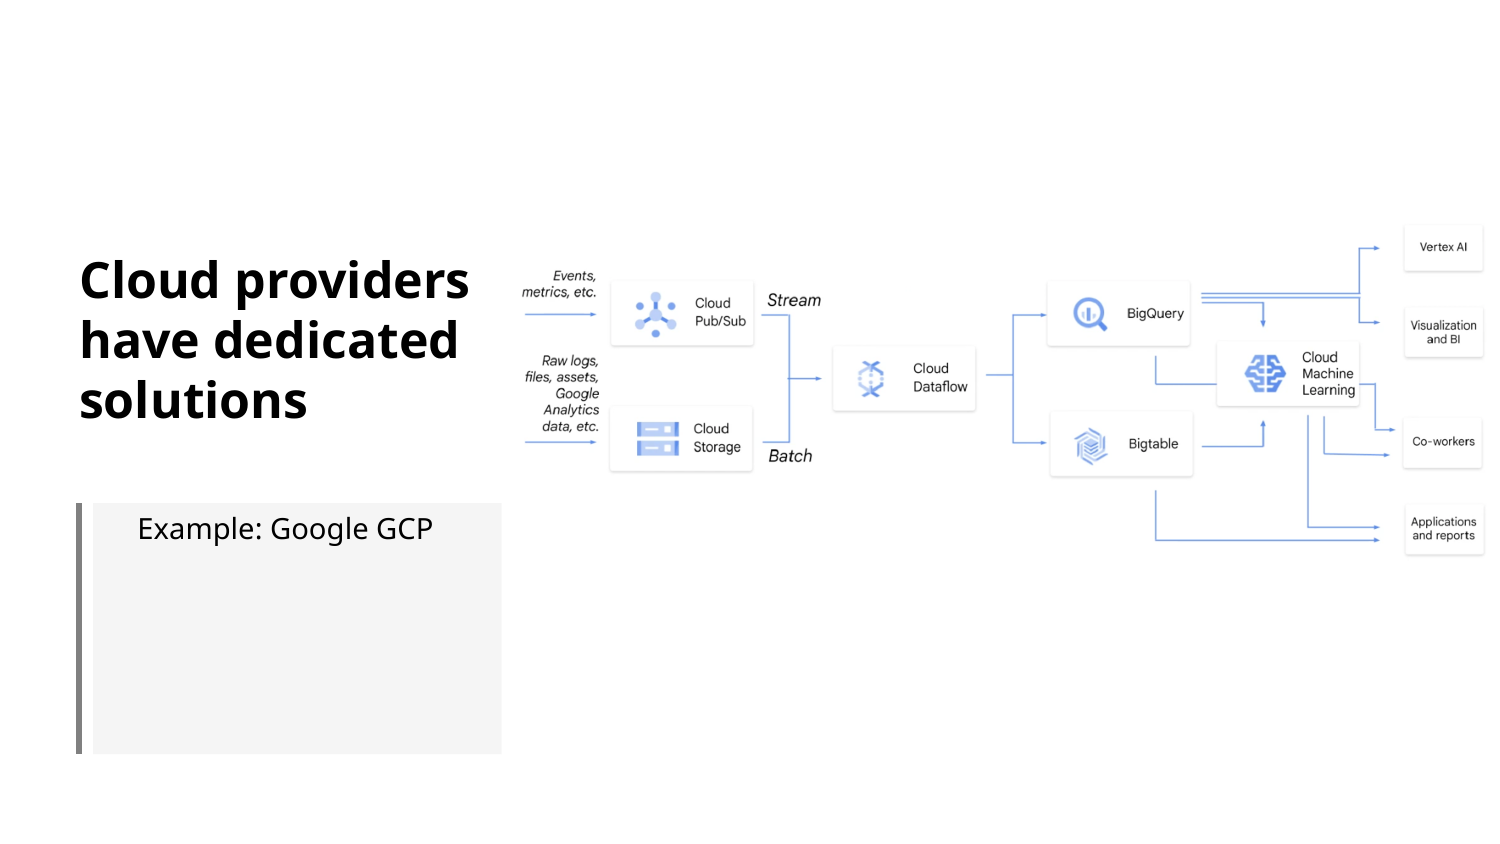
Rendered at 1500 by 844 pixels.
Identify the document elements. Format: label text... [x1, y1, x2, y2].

picture [486, 203, 1500, 574]
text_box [78, 502, 502, 755]
text_box Cloud providers have dedicated solutions [64, 241, 480, 458]
